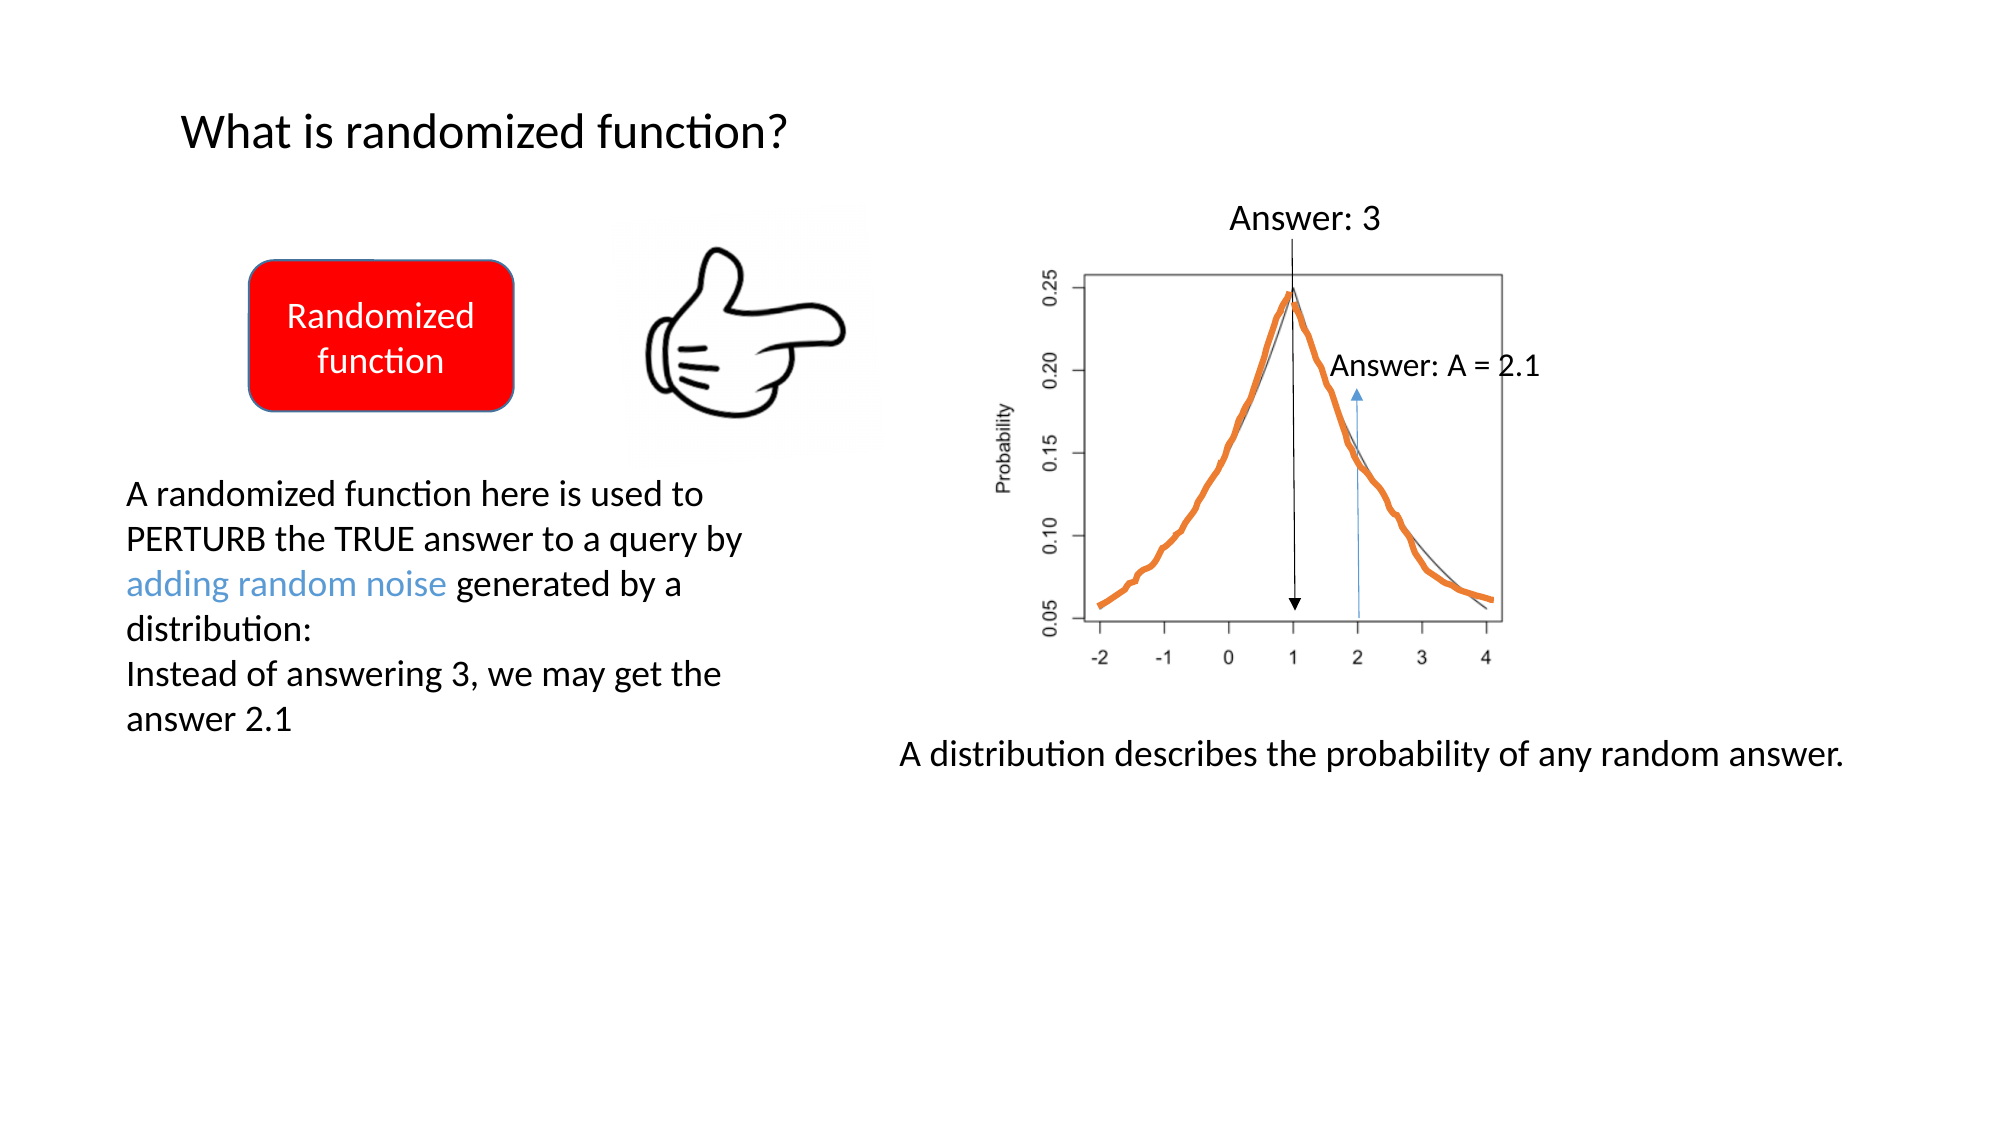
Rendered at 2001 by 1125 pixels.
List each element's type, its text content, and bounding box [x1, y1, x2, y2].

text_box What is randomized function? [165, 91, 805, 167]
text_box Randomized function [247, 259, 515, 413]
picture [611, 203, 884, 469]
text_box Answer: 3 [1214, 185, 1397, 224]
picture [990, 224, 1515, 668]
text_box A distribution describes the probability of any random answer. [884, 721, 1885, 782]
text_box A randomized function here is used to PERTURB the TRUE answer to a query by adding random noise generated by a distribution: Instead of answering 3, we may get the answer 2.1 [111, 461, 807, 747]
text_box Answer: A = 2.1 [1515, 335, 1565, 391]
